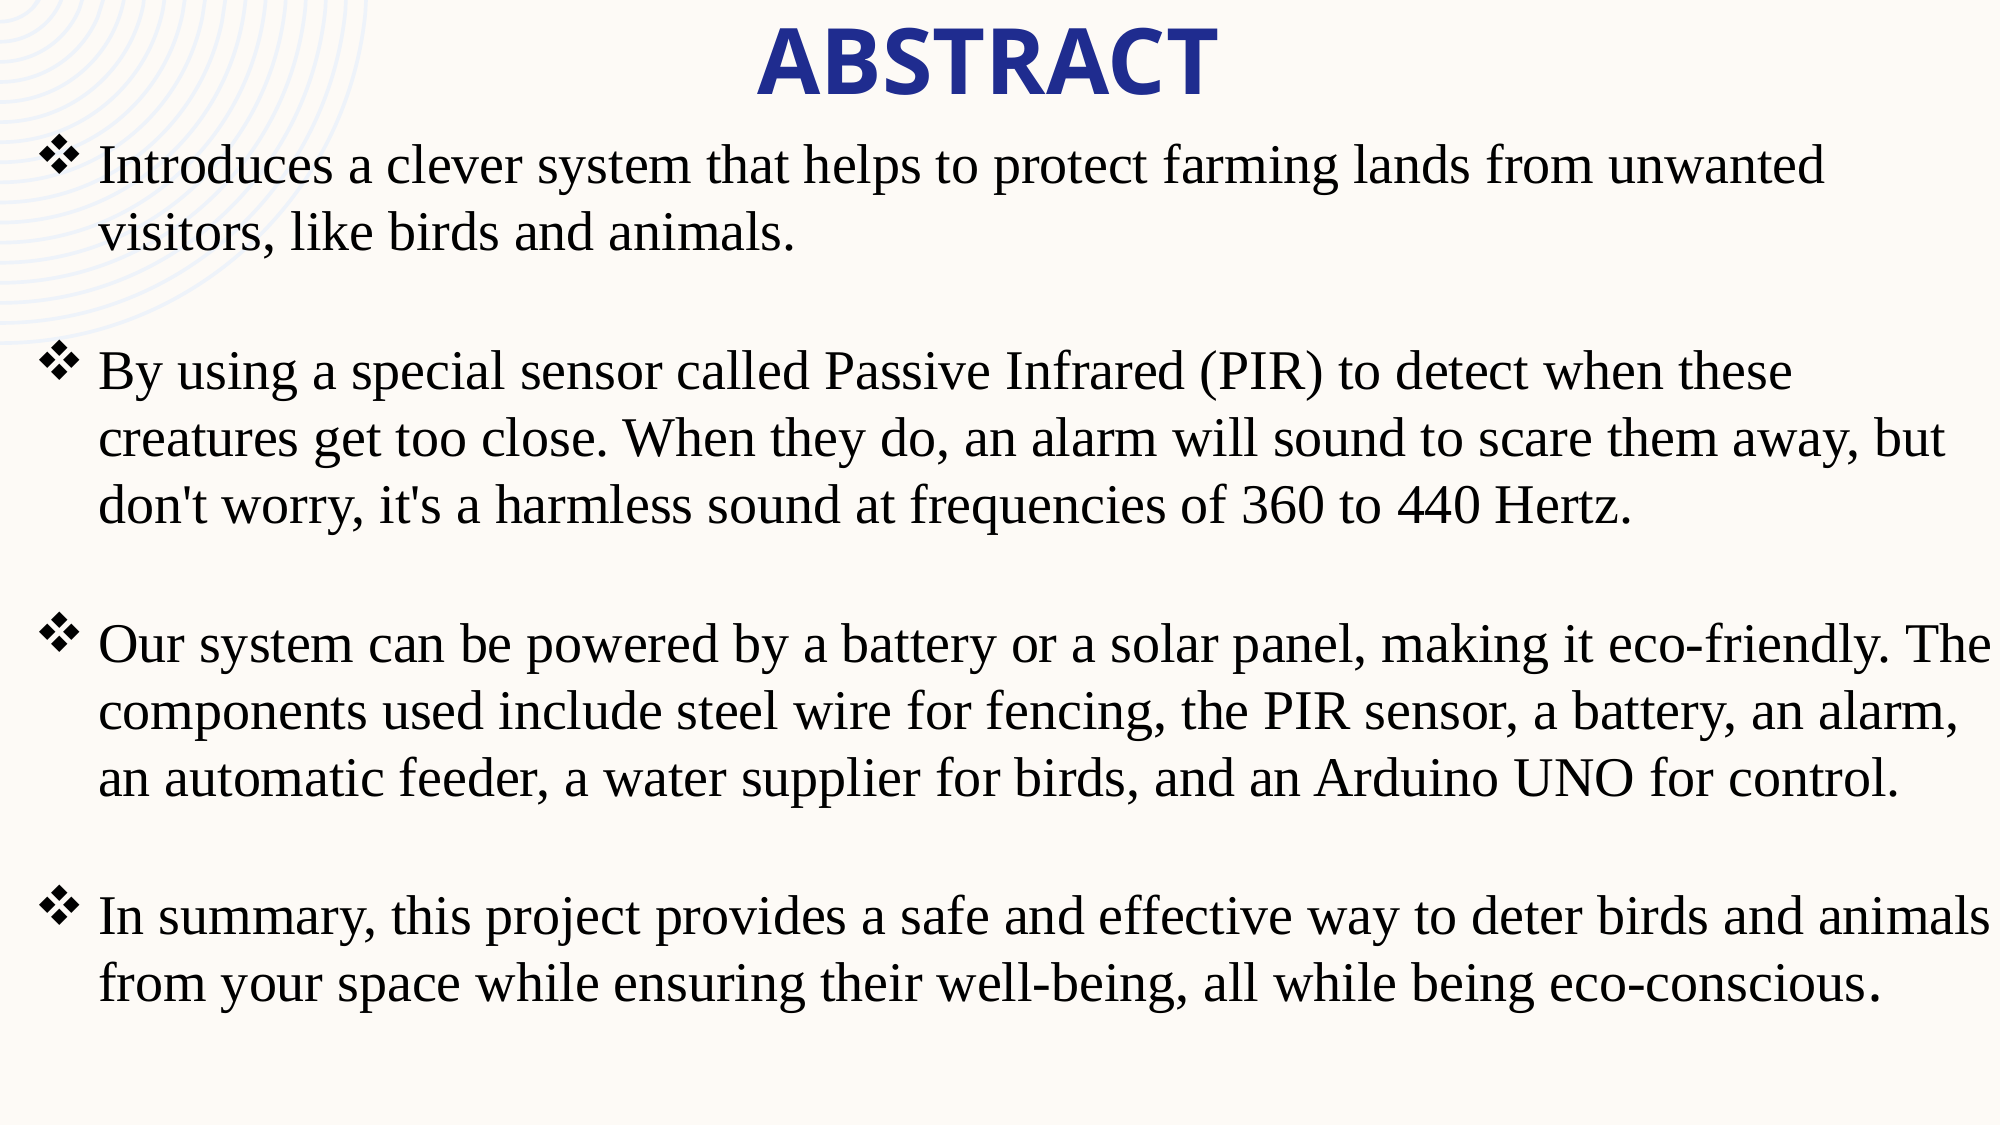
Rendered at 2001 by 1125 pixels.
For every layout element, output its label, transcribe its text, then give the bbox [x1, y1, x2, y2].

list Introduces a clever system that helps to protect farming lands from unwanted visitors, like birds and animals. By using a special sensor called Passive Infrared (PIR) to detect when these creatures get too close. When they do, an alarm will sound to scare them away, but don't worry, it's a harmless sound at frequencies of 360 to 440 Hertz. Our system can be powered by a battery or a solar panel, making it eco-friendly. The components used include steel wire for fencing, the PIR sensor, a battery, an alarm, an automatic feeder, a water supplier for birds, and an Arduino UNO for control. In summary, this project provides a safe and effective way to deter birds and animals from your space while ensuring their well-being, all while being eco-conscious. [19, 120, 2000, 1087]
title abstract [125, 0, 1876, 120]
